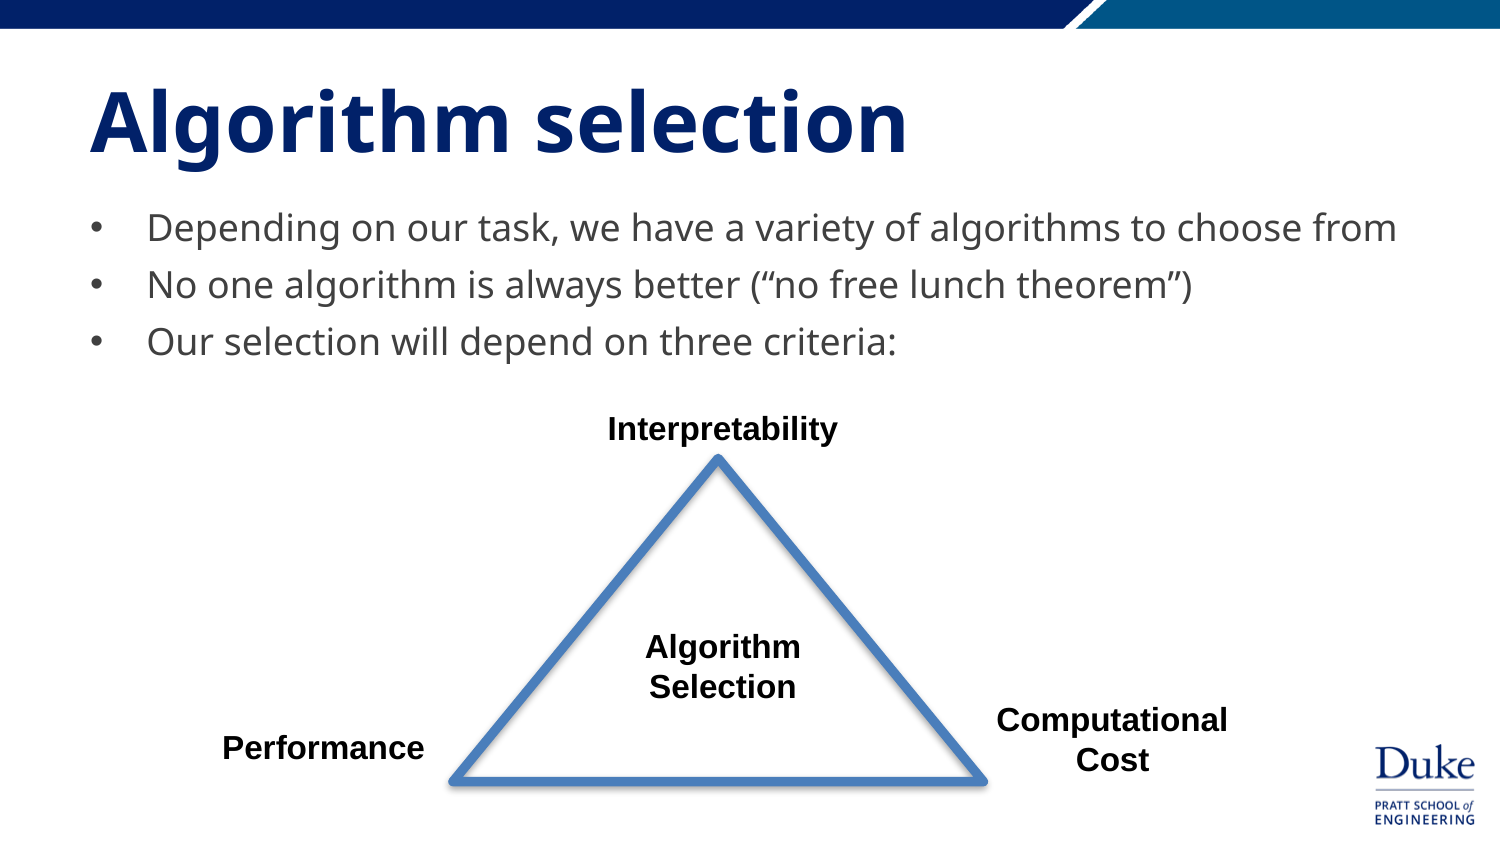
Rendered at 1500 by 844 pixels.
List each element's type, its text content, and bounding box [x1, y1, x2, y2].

text_box Performance [166, 718, 481, 774]
text_box Interpretability [566, 399, 880, 455]
picture [0, 0, 1500, 844]
text_box Algorithm Selection [566, 618, 880, 713]
text_box [452, 642, 955, 783]
list Depending on our task, we have a variety of algorithms to choose from No one algorithm is always better (“no free lunch theorem”) Our selection will depend on three criteria: [75, 196, 1425, 719]
title Algorithm selection [75, 63, 1425, 175]
text_box [586, 457, 851, 618]
text_box Computational Cost [955, 690, 1270, 786]
